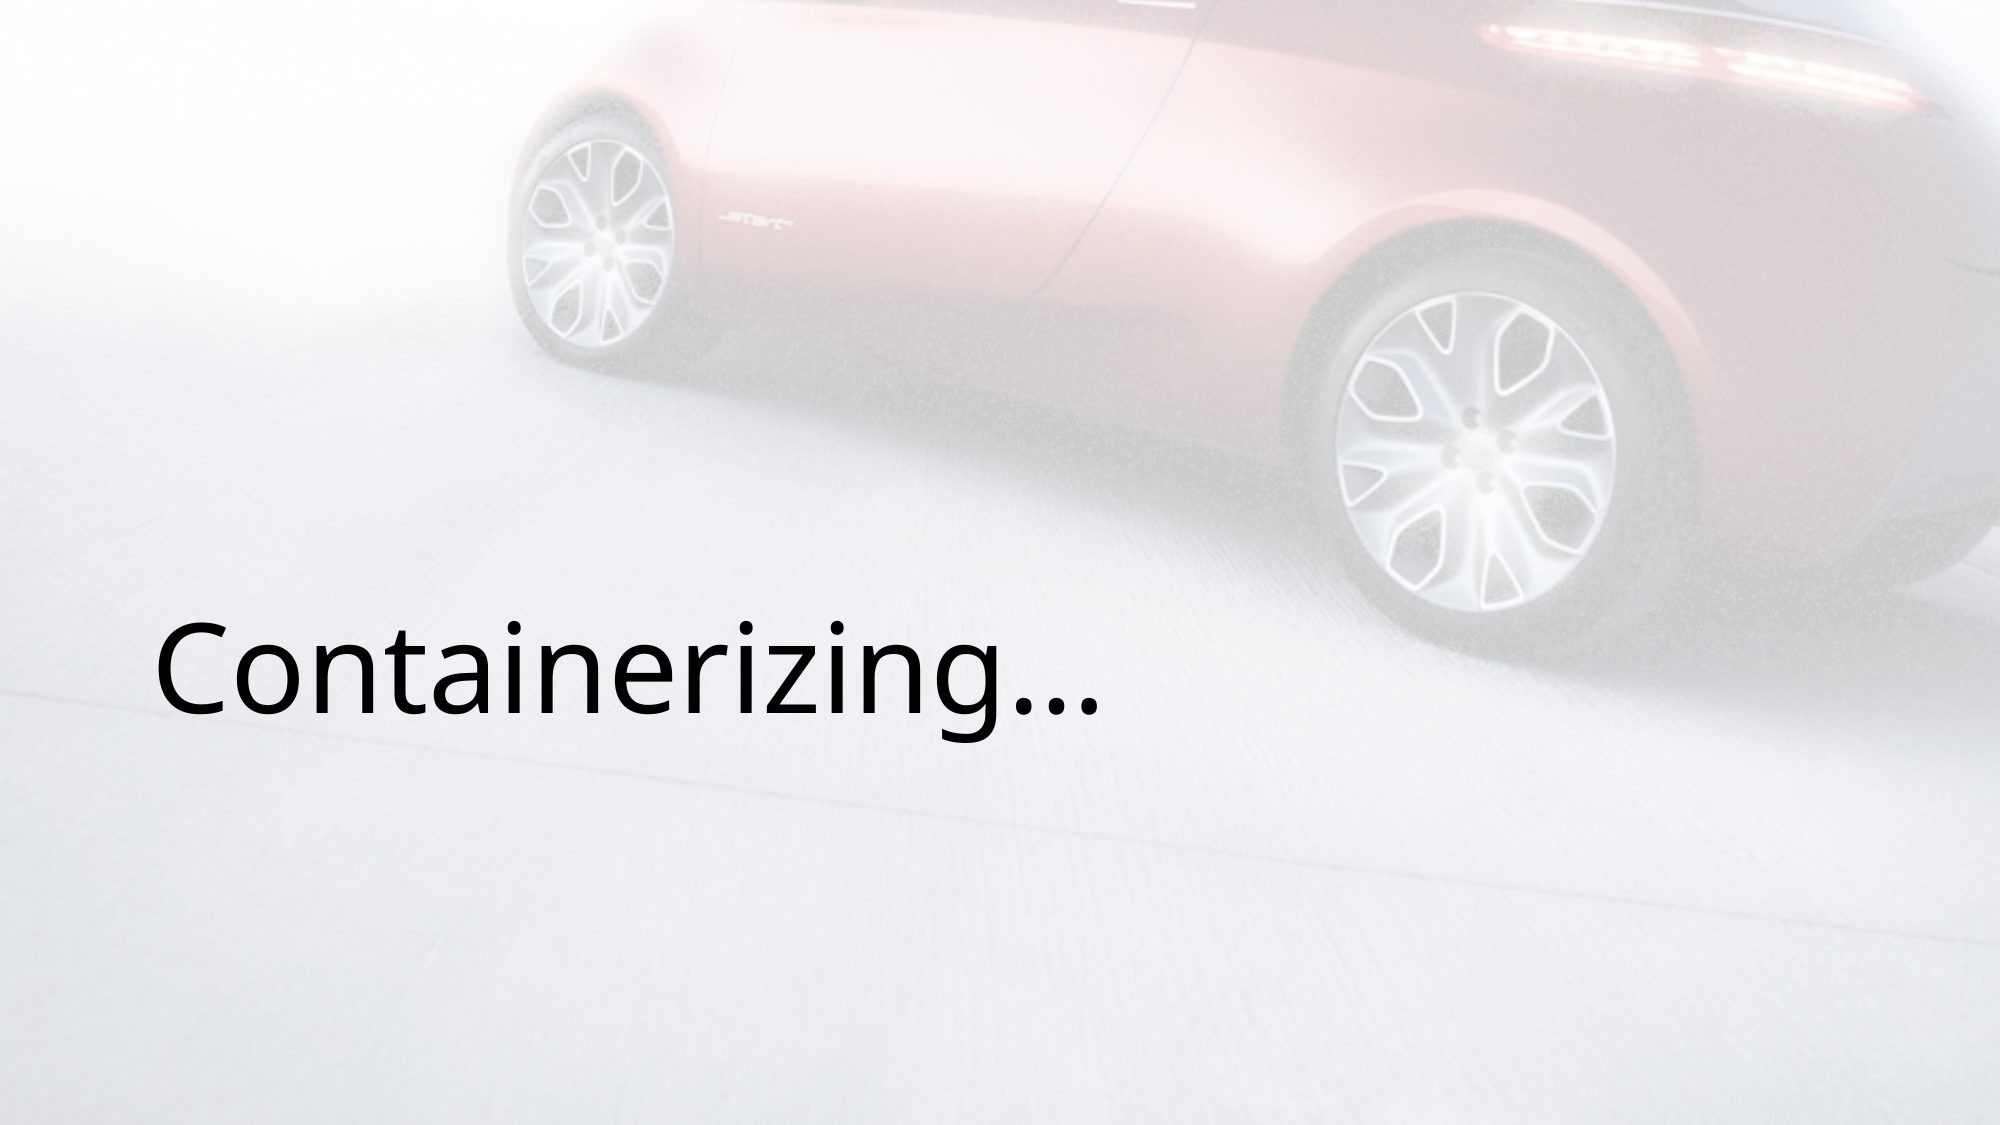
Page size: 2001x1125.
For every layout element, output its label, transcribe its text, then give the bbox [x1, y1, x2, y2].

title Containerizing… [136, 280, 1862, 749]
